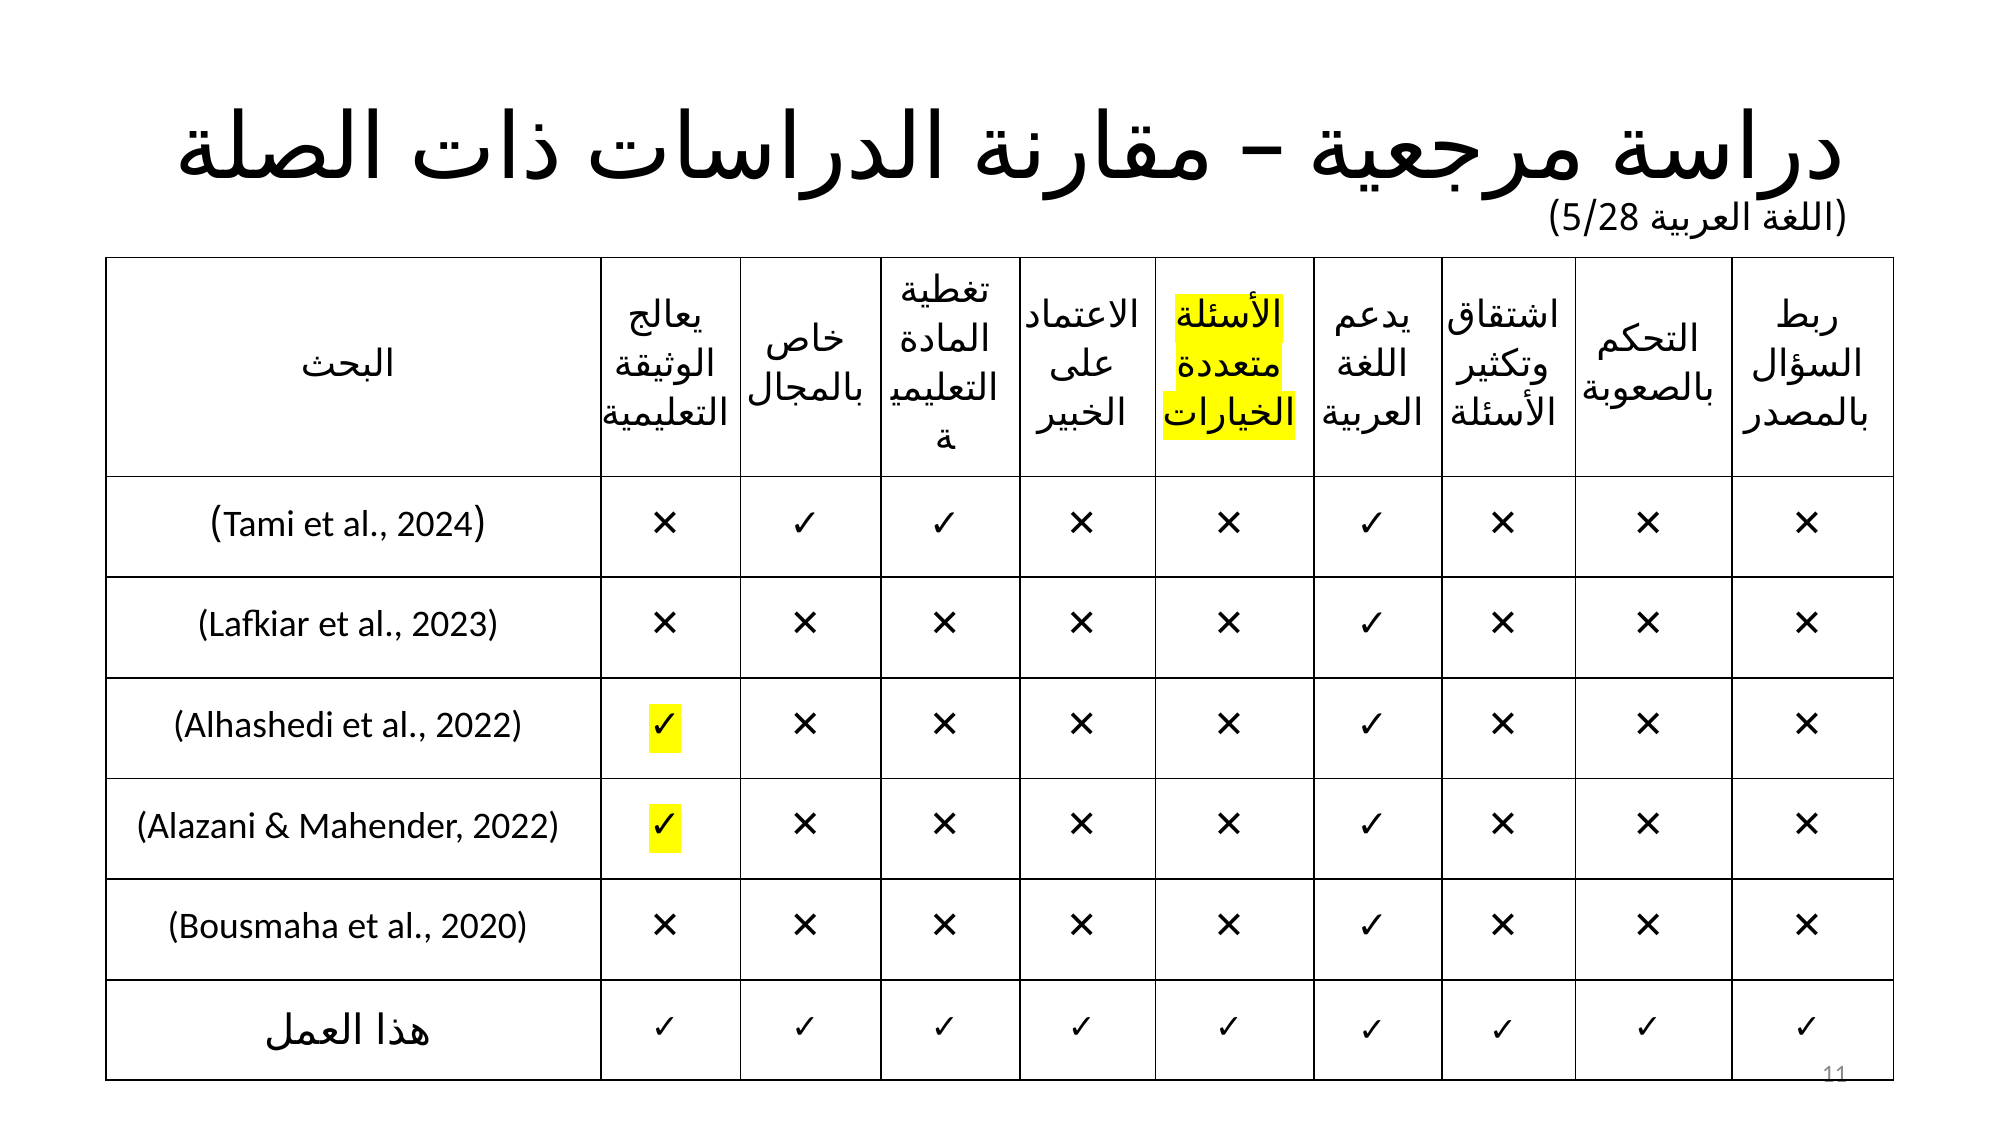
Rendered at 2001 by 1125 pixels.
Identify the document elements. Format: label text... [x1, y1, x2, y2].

table_header تغطية المادة التعليمية [882, 258, 1019, 476]
table_cell ✕ [1156, 779, 1313, 878]
table_cell ✓ [602, 981, 740, 1079]
title دراسة مرجعية – مقارنة الدراسات ذات الصلة (اللغة العربية 5/28) [137, 59, 1863, 257]
table_cell ✓ [1315, 679, 1441, 778]
table_cell ✓ [741, 981, 880, 1079]
table_cell ✓ [1576, 981, 1731, 1042]
table_cell ✕ [1443, 880, 1575, 979]
table_cell ✕ [1156, 578, 1313, 677]
table_cell ✓ [1156, 981, 1313, 1079]
table_cell ✕ [882, 578, 1019, 677]
table_header البحث [107, 258, 600, 476]
table_cell ✕ [1156, 679, 1313, 778]
table_cell ✕ [602, 477, 740, 576]
table_header خاص بالمجال [741, 258, 880, 476]
table_cell (Alhashedi et al., 2022) [107, 679, 600, 778]
table_cell ✕ [882, 880, 1019, 979]
table_cell ✕ [1021, 679, 1155, 778]
table_cell ✕ [741, 880, 880, 979]
table_cell ✕ [1443, 578, 1575, 677]
table_cell ✕ [1156, 880, 1313, 979]
table_cell ✕ [1443, 779, 1575, 878]
table_header يعالج الوثيقة التعليمية [602, 258, 740, 476]
table_cell ✓ [882, 477, 1019, 576]
table_cell ✕ [741, 679, 880, 778]
table_cell ✕ [1733, 679, 1893, 778]
table_header الأسئلة متعددة الخيارات [1156, 258, 1313, 476]
table_cell ✓ [1315, 779, 1441, 878]
table_cell ✓ [1315, 981, 1441, 1079]
table_cell ✓ [1443, 981, 1575, 1042]
table_cell ✓ [1315, 880, 1441, 979]
text_box [1473, 511, 1504, 617]
table_cell ✓ [882, 981, 1019, 1079]
table_cell ✕ [882, 679, 1019, 778]
table_cell (Alazani & Mahender, 2022) [107, 779, 600, 878]
table_cell ✓ [741, 477, 880, 576]
table_cell ✓ [1315, 578, 1441, 677]
table_cell ✕ [1733, 880, 1893, 979]
table_header اشتقاق وتكثير الأسئلة [1443, 258, 1575, 476]
table_header ربط السؤال بالمصدر [1733, 258, 1893, 476]
table_cell ✕ [1576, 578, 1731, 677]
table_cell ✕ [1443, 477, 1575, 576]
table_cell (Bousmaha et al., 2020) [107, 880, 600, 979]
table_cell ✕ [1021, 880, 1155, 979]
table_cell ✕ [1021, 578, 1155, 677]
table_cell ✕ [1576, 477, 1731, 576]
table_cell ✕ [882, 779, 1019, 878]
table_cell ✓ [1733, 981, 1893, 1079]
table_cell ✕ [1576, 779, 1731, 878]
table_cell ✓ [602, 779, 740, 878]
table_cell ✓ [1021, 981, 1155, 1079]
table_cell ✓ [602, 679, 740, 778]
table_cell ✓ [1315, 477, 1441, 576]
table_cell ✕ [1733, 477, 1893, 576]
table_cell ✕ [1156, 477, 1313, 576]
slide_number 11 [1412, 1042, 1863, 1103]
table_header الاعتماد على الخبير [1021, 258, 1155, 476]
table_cell ✕ [1733, 578, 1893, 677]
table_cell (Lafkiar et al., 2023) [107, 578, 600, 677]
table_header التحكم بالصعوبة [1576, 258, 1731, 476]
table_cell (Tami et al., 2024) [107, 477, 600, 576]
table_cell هذا العمل [107, 981, 600, 1079]
table_header يدعم اللغة العربية [1315, 258, 1441, 476]
table_cell ✕ [741, 779, 880, 878]
table_cell ✕ [1576, 880, 1731, 979]
table_cell ✕ [1021, 477, 1155, 576]
table_cell ✕ [602, 578, 740, 677]
table_cell ✕ [1021, 779, 1155, 878]
table_cell ✕ [741, 578, 880, 677]
table_cell ✕ [602, 880, 740, 979]
table_cell ✕ [1443, 679, 1575, 778]
text_box [1561, 205, 1592, 257]
table_cell ✕ [1733, 779, 1893, 878]
table_cell ✕ [1576, 679, 1731, 778]
